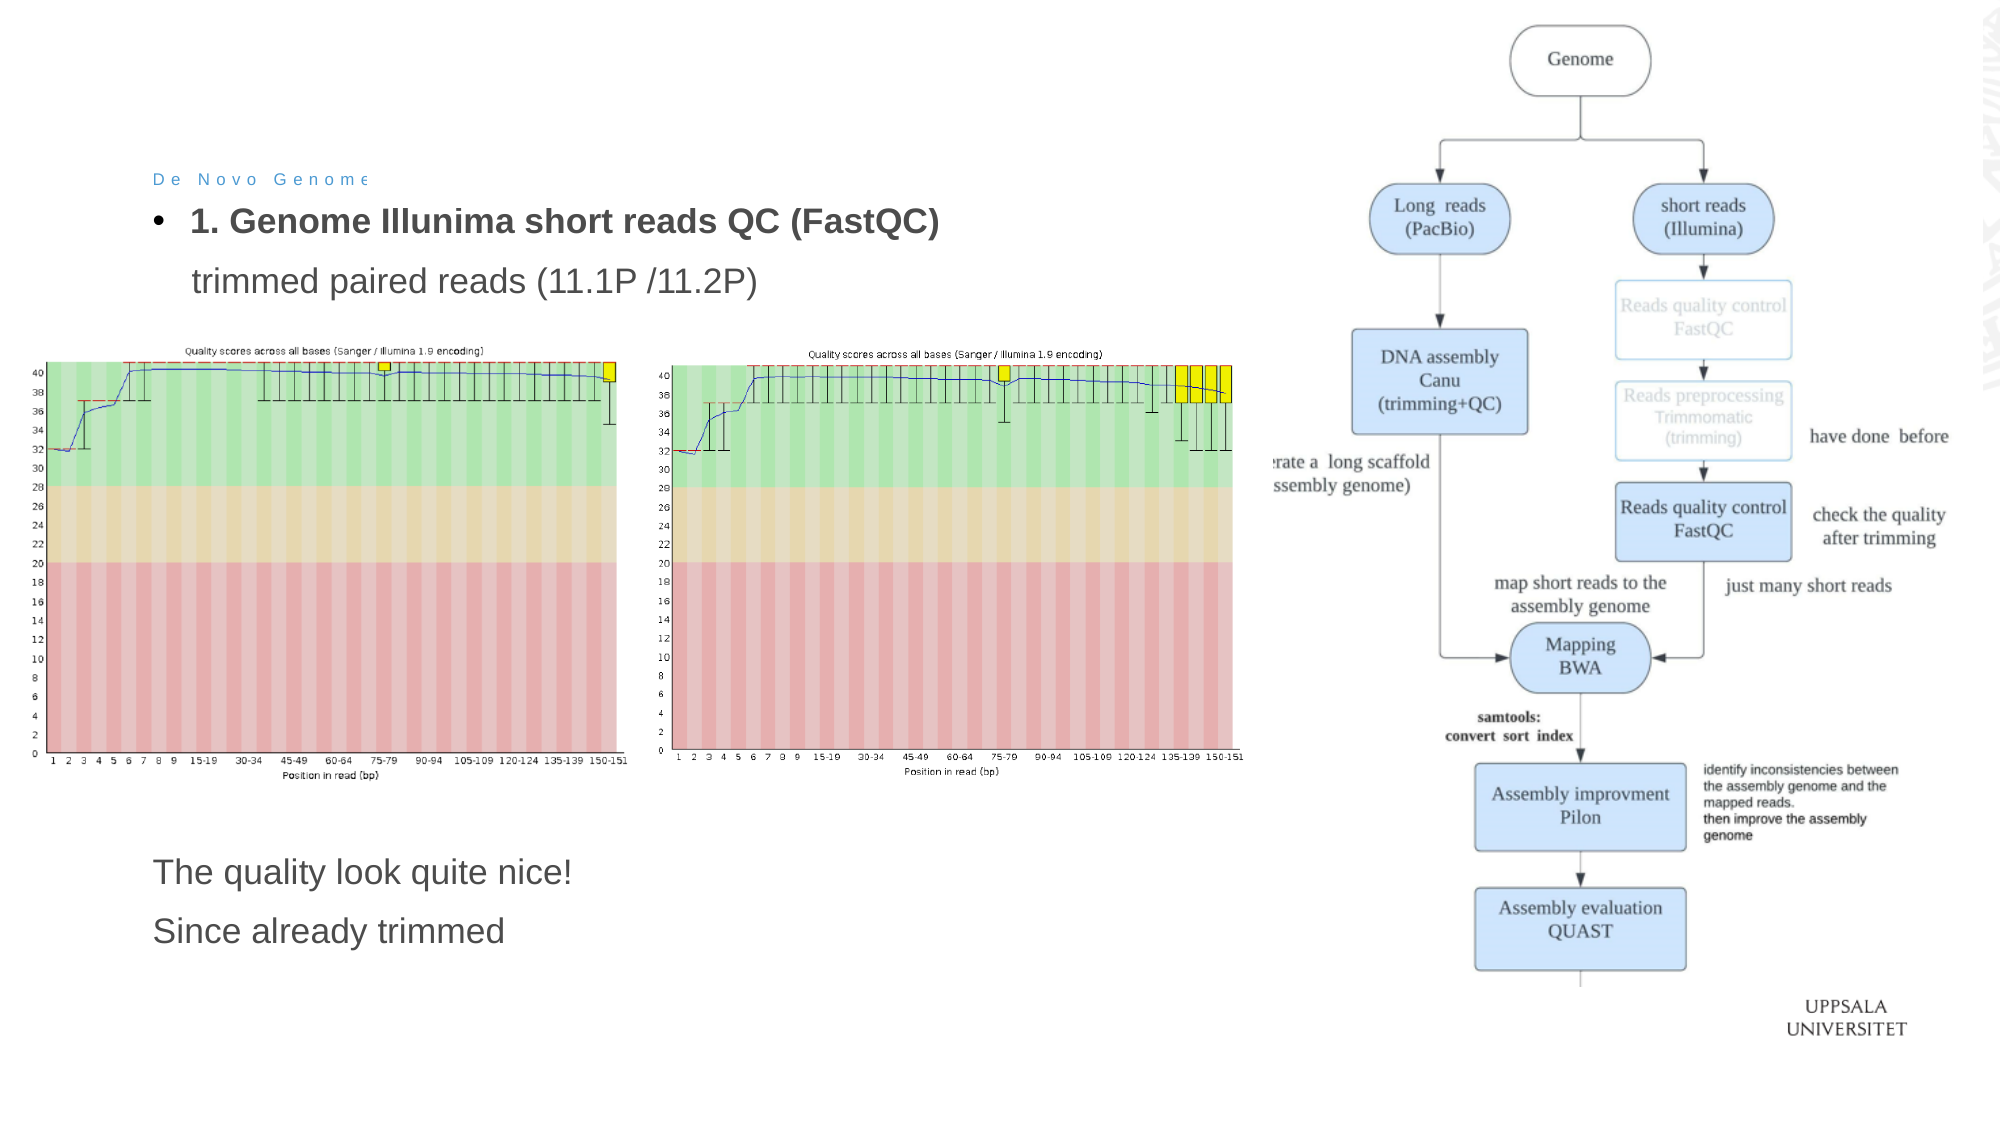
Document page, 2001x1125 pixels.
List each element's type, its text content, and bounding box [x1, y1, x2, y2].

picture [645, 0, 1983, 987]
list 1. Genome Illunima short reads QC (FastQC) trimmed paired reads (11.1P /11.2P) The quality look quite nice! Since already trimmed [137, 195, 1197, 963]
title De Novo Genome Assembly [137, 161, 1197, 195]
picture [17, 342, 635, 783]
